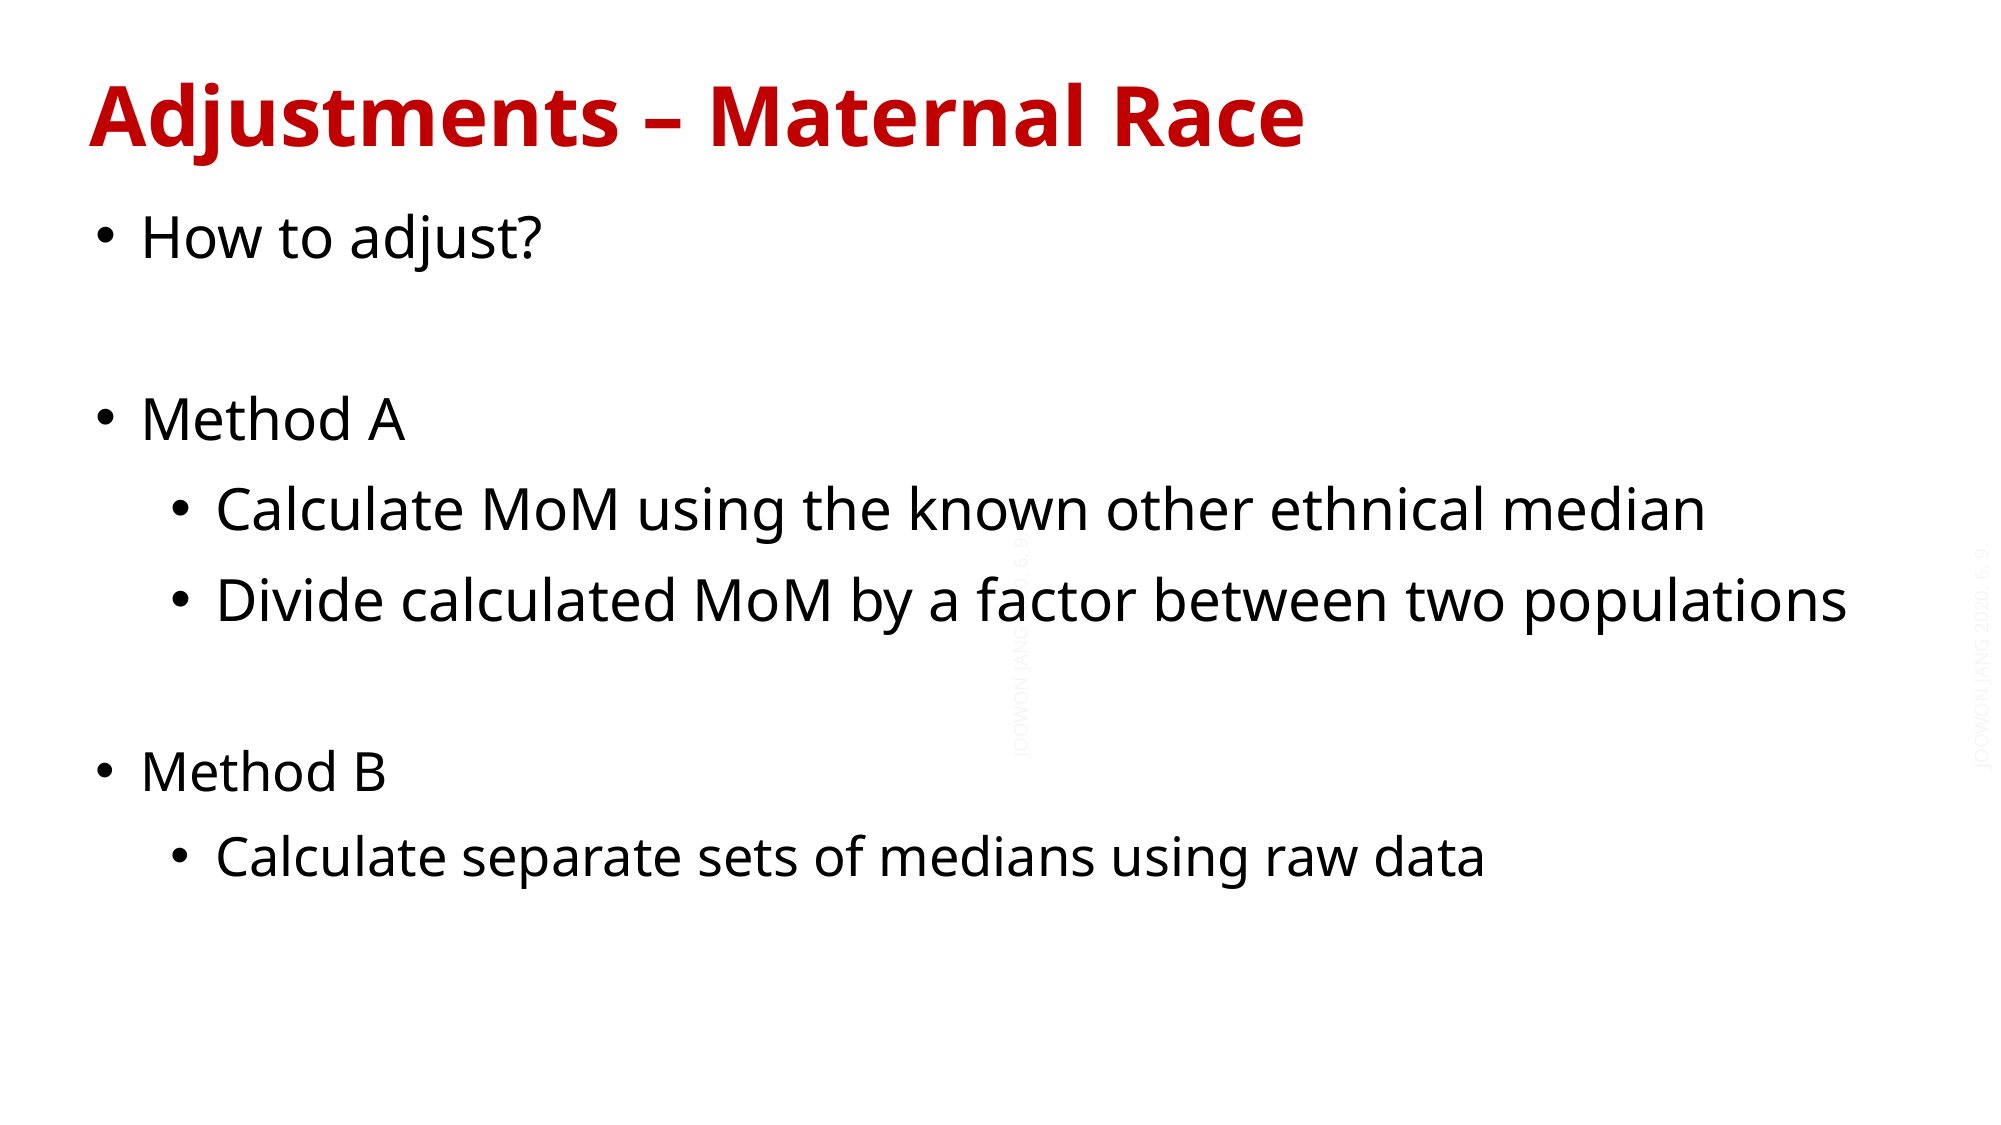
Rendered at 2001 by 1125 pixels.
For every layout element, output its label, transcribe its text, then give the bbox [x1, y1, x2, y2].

text_box How to adjust? Method A Calculate MoM using the known other ethnical median Divide calculated MoM by a factor between two populations Method B Calculate separate sets of medians using raw data [80, 171, 1863, 895]
text_box Adjustments – Maternal Race [0, 55, 2000, 170]
